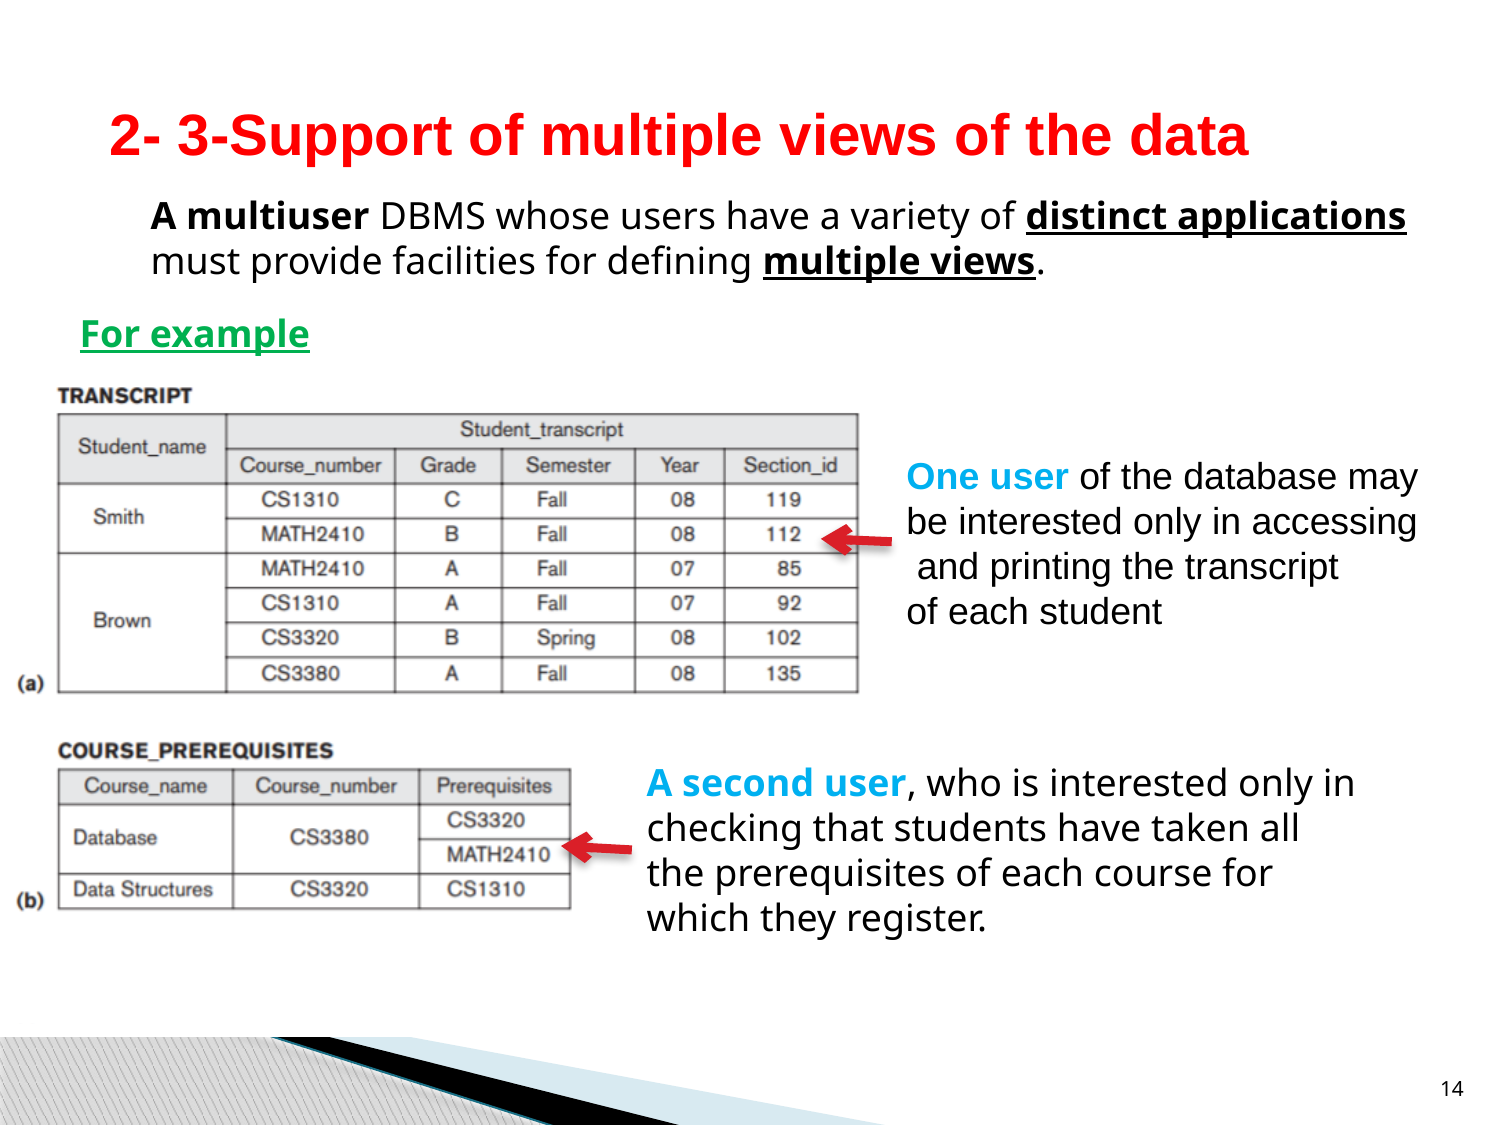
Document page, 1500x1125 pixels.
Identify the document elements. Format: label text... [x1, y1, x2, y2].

text_box 2- 3-Support of multiple views of the data [95, 90, 1282, 175]
text_box One user of the database may be interested only in accessing and printing the transcript of each student [891, 444, 1453, 640]
text_box [880, 936, 884, 1028]
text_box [820, 538, 892, 544]
text_box A second user, who is interested only in checking that students have taken all the prerequisites of each course for which they register. [880, 751, 1382, 947]
picture [0, 385, 875, 1037]
text_box For example [64, 302, 815, 363]
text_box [560, 845, 633, 851]
text_box A multiuser DBMS whose users have a variety of distinct applications must provide facilities for defining multiple views. [135, 184, 1500, 335]
slide_number 14 [1418, 1051, 1479, 1112]
